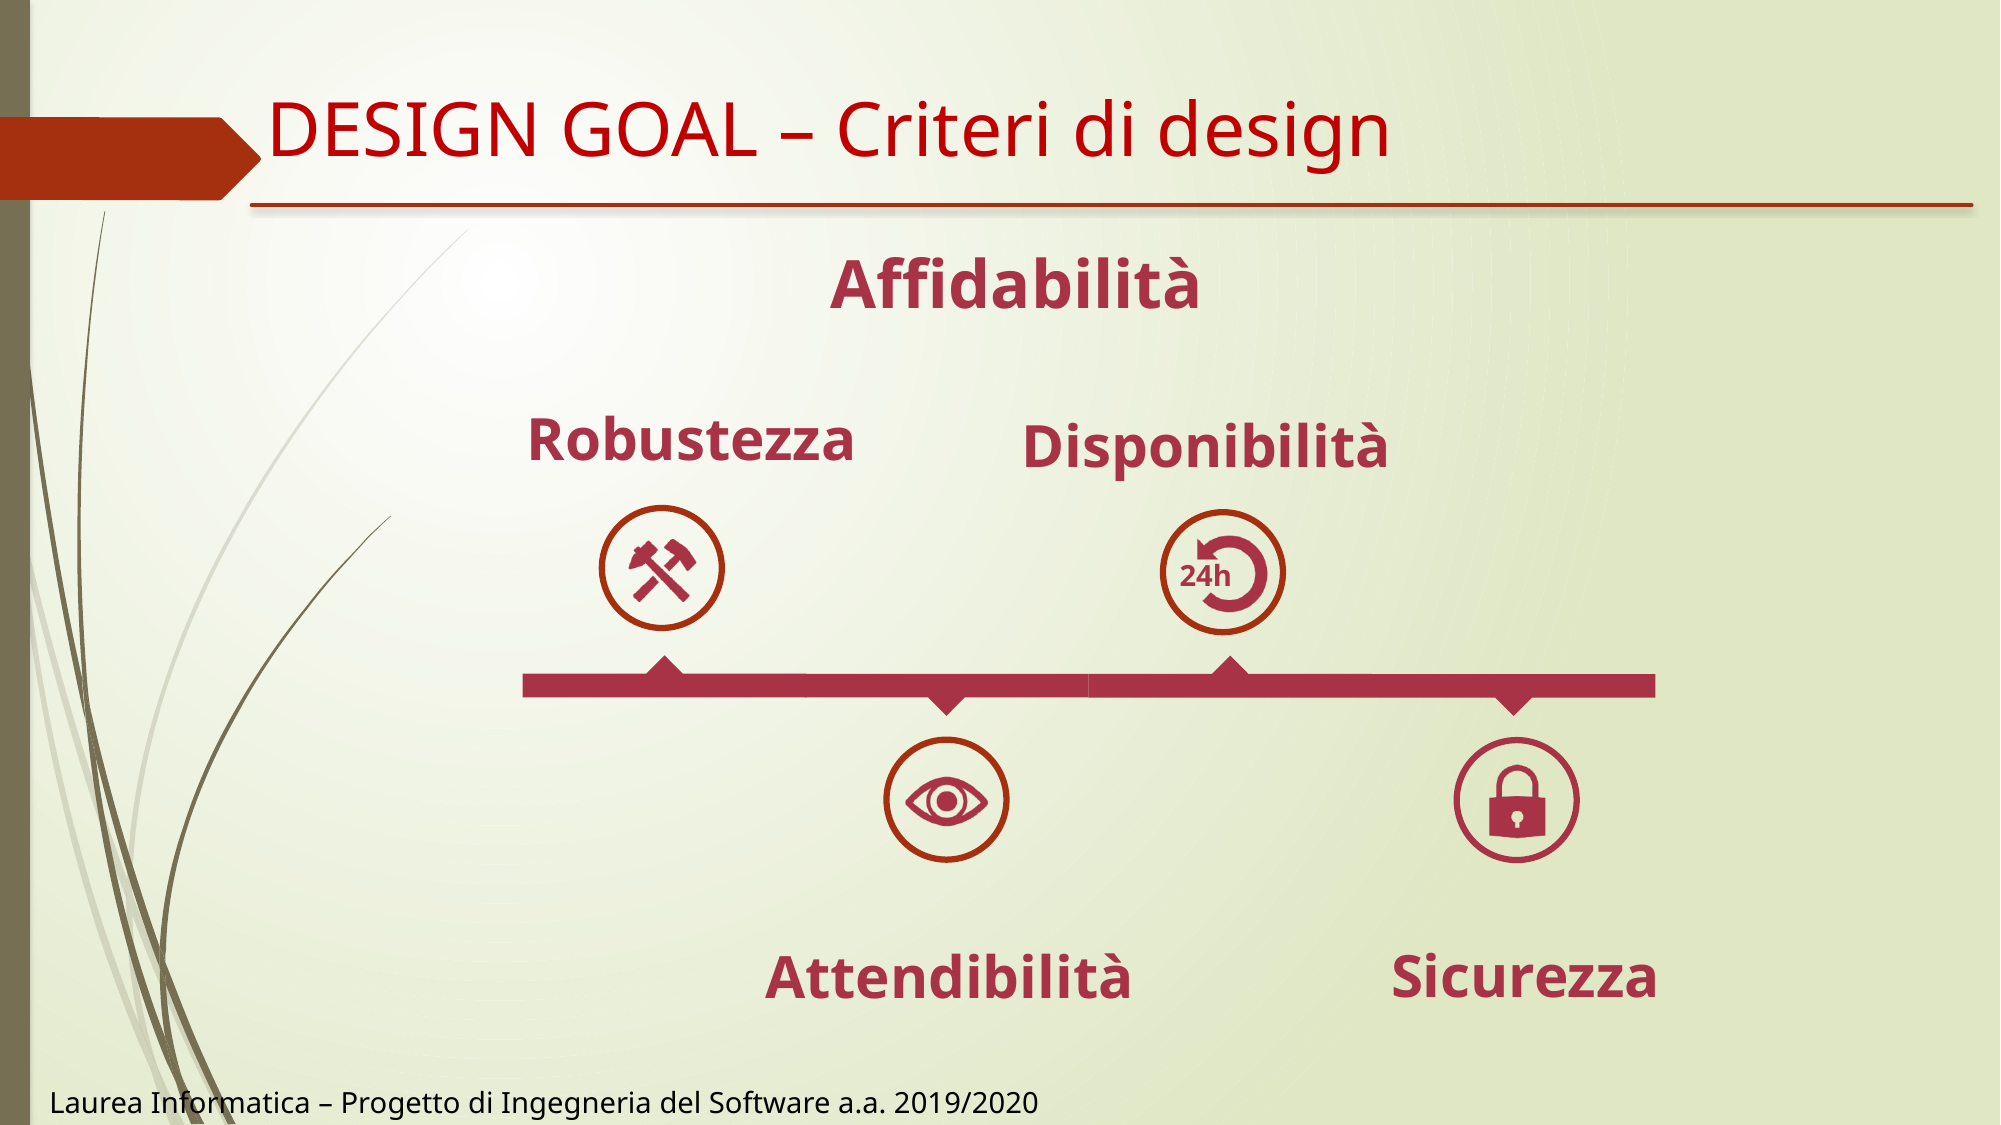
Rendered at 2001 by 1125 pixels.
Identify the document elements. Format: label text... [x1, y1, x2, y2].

text_box [1455, 768, 1464, 832]
title DESIGN GOAL – Criteri di design [251, 74, 2000, 336]
text_box Robustezza [508, 395, 902, 480]
picture [897, 751, 996, 850]
text_box [600, 506, 724, 630]
text_box [803, 672, 1090, 718]
text_box [1202, 630, 1244, 634]
text_box [1003, 508, 1356, 634]
text_box [1168, 600, 1182, 618]
text_box [1569, 768, 1579, 833]
text_box [909, 738, 984, 751]
text_box [1165, 510, 1261, 550]
text_box [885, 771, 892, 828]
text_box [1478, 738, 1555, 752]
text_box Laurea Informatica – Progetto di Ingegneria del Software a.a. 2019/2020 [34, 1077, 1170, 1125]
text_box [1089, 654, 1371, 699]
text_box [1370, 672, 1657, 718]
picture [1187, 525, 1284, 622]
text_box [1000, 769, 1008, 830]
text_box Attendibilità [747, 932, 1185, 1018]
text_box [1494, 857, 1540, 862]
text_box Sicurezza [1373, 932, 1741, 1017]
text_box Disponibilità [1003, 401, 1480, 486]
picture [625, 533, 699, 607]
text_box 24h [1161, 550, 1182, 600]
picture [1468, 752, 1565, 849]
text_box Affidabilità [816, 234, 1219, 330]
text_box [521, 653, 804, 699]
